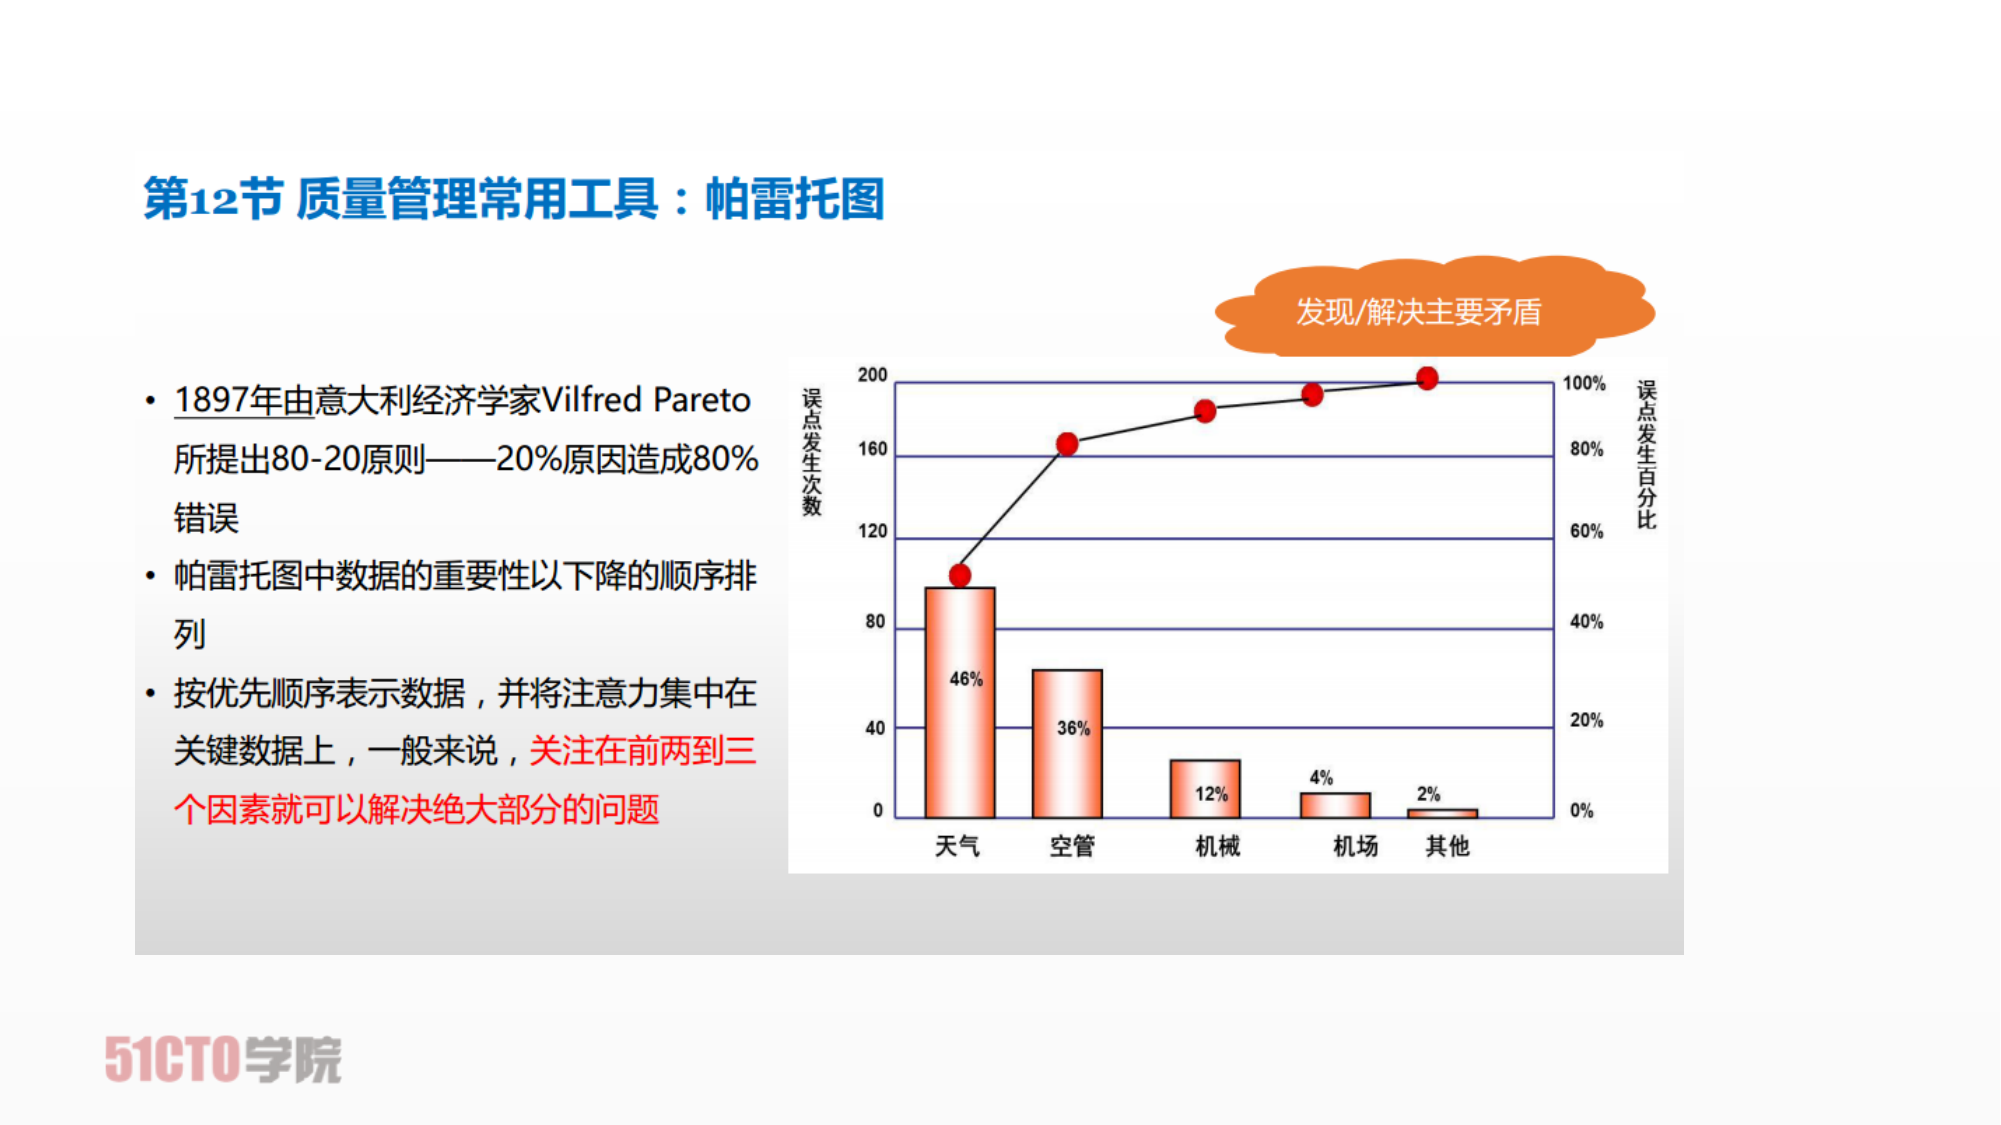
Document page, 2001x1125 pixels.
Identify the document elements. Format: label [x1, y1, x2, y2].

picture [45, 1002, 377, 1107]
picture [135, 151, 1684, 955]
